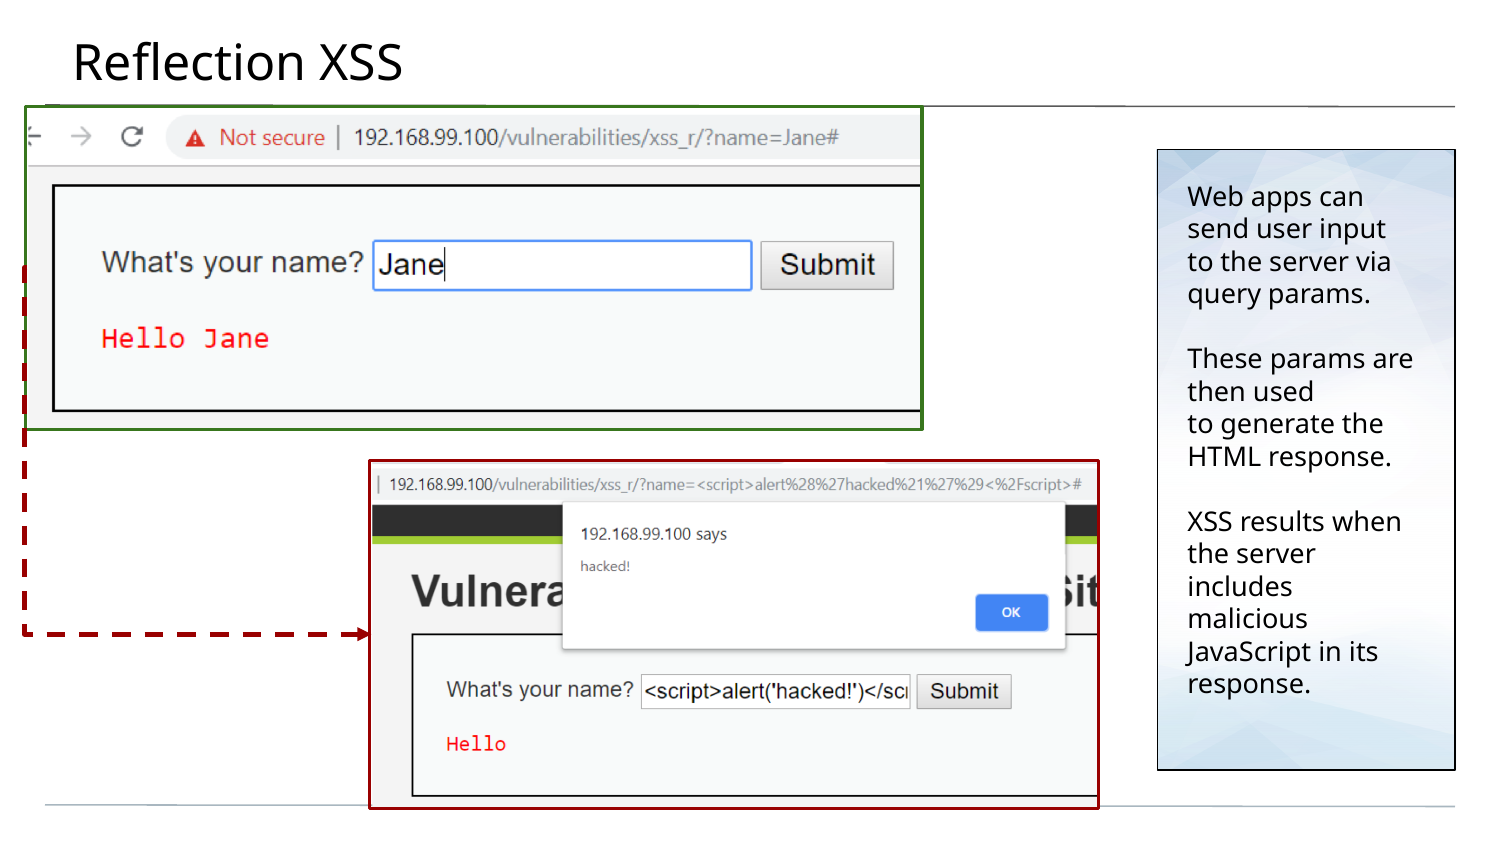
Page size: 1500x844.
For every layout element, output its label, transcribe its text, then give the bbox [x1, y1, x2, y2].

title Reflection XSS [0, 0, 1097, 88]
subtitle Web apps can send user input to the server via query params. These params are then used to generate the HTML response. XSS results when the server includes malicious JavaScript in its response. [1157, 149, 1456, 771]
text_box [27, 267, 372, 635]
picture [27, 107, 921, 428]
picture [371, 461, 1098, 807]
